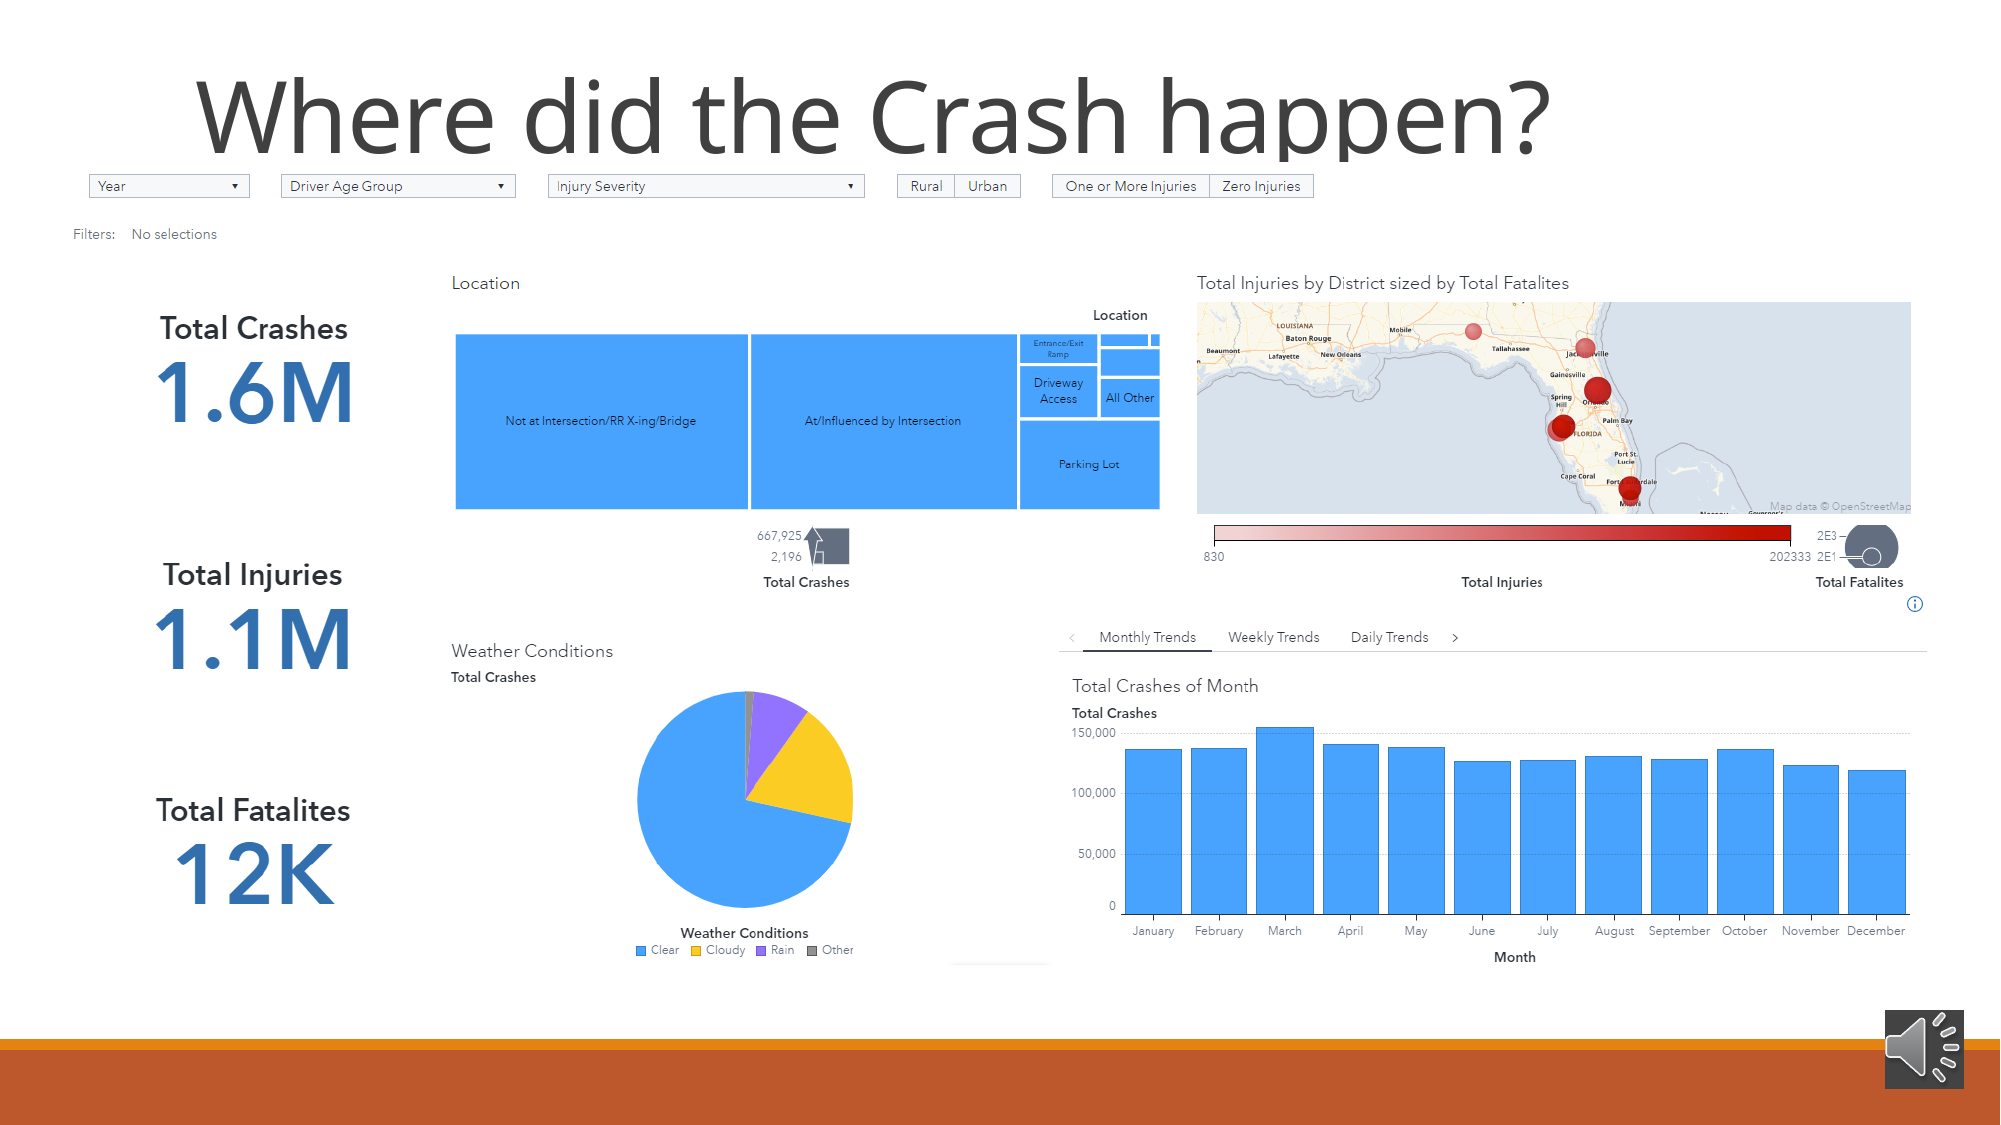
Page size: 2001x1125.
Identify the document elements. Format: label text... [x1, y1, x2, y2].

title Where did the Crash happen? [180, 47, 1830, 159]
picture [1884, 1009, 1966, 1090]
picture [66, 161, 1934, 966]
